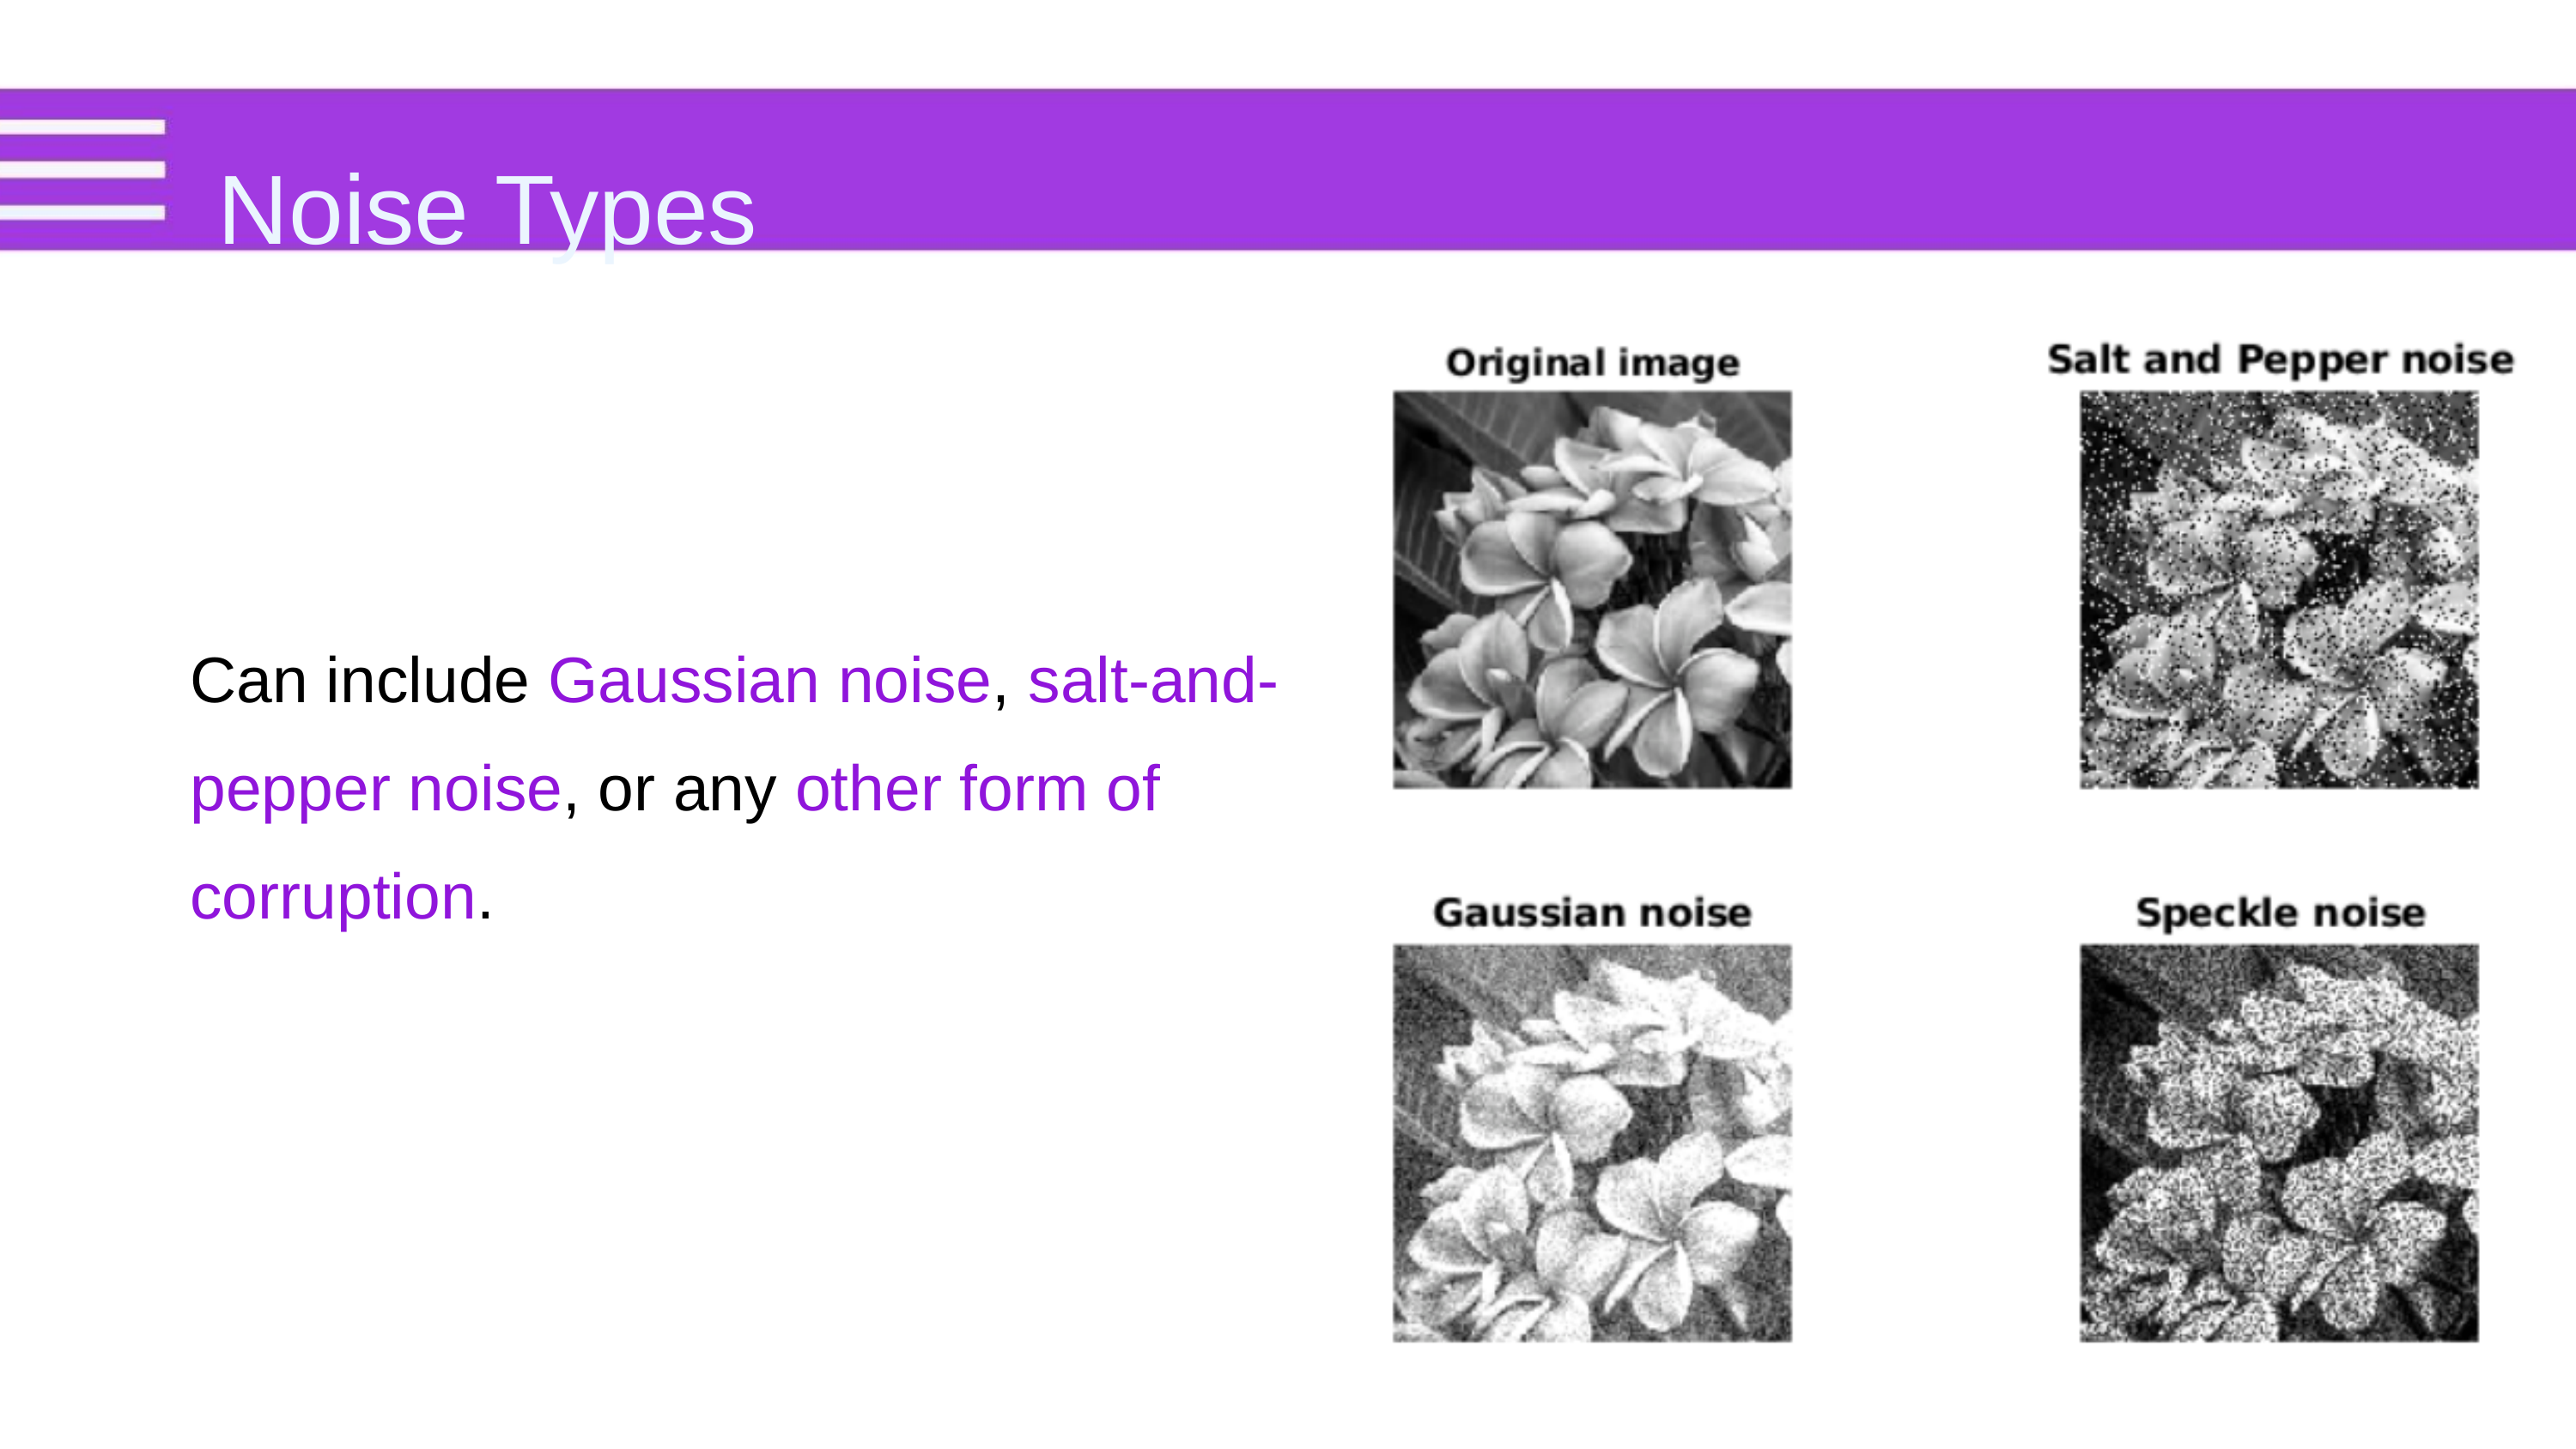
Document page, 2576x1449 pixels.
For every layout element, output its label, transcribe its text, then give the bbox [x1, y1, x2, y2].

text_box Can include Gaussian noise, salt-and-pepper noise, or any other form of corruption. [190, 607, 1318, 1040]
text_box [0, 0, 2576, 1449]
text_box [1364, 326, 2534, 1399]
text_box Noise Types [217, 99, 1460, 264]
